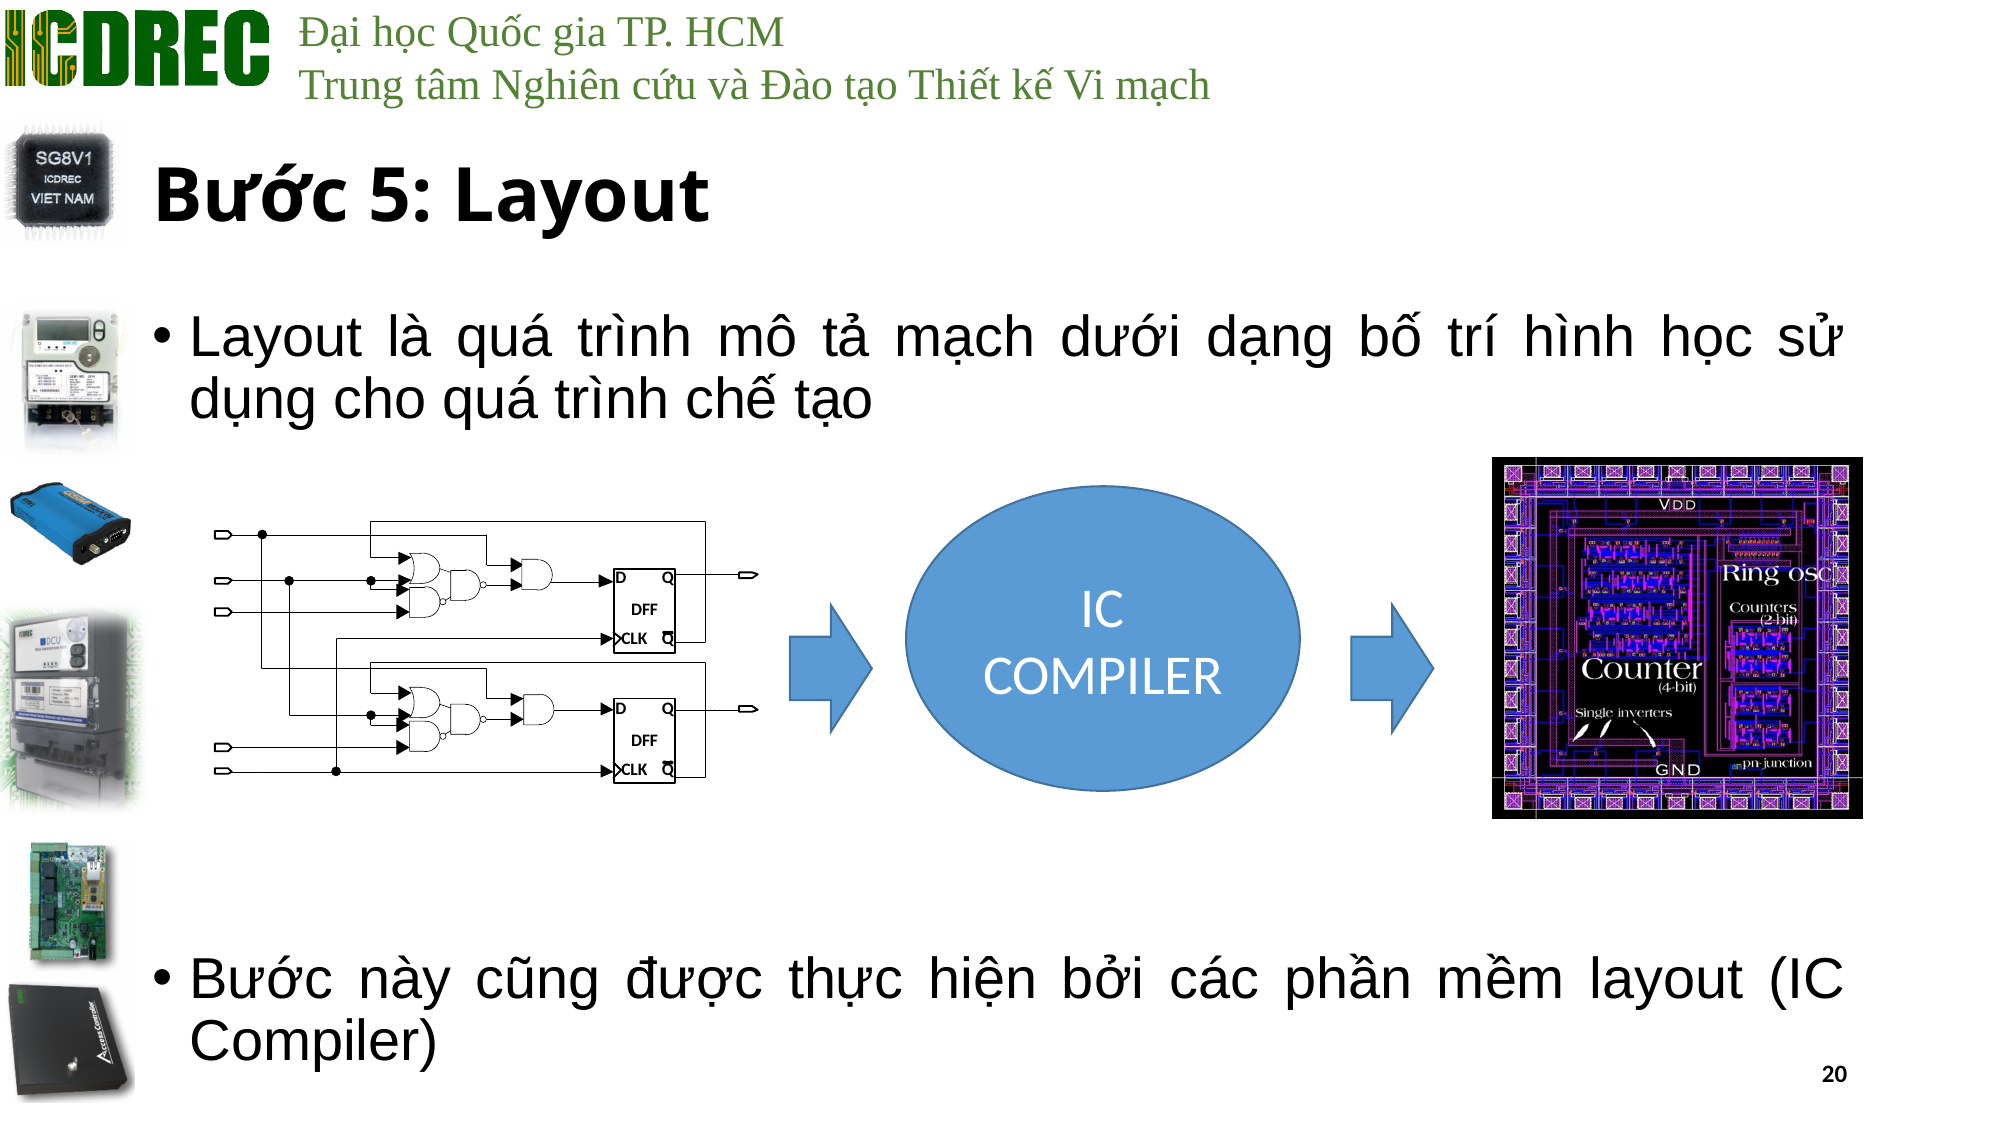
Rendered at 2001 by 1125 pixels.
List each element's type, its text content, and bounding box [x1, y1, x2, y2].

text_box IC COMPILER [904, 485, 1301, 792]
picture [0, 459, 135, 571]
picture [25, 146, 100, 221]
list Layout là quá trình mô tả mạch dưới dạng bố trí hình học sử dụng cho quá trình chế tạo Bước này cũng được thực hiện bởi các phần mềm layout (IC Compiler) [137, 299, 1863, 1083]
picture [19, 631, 121, 787]
picture [5, 10, 270, 88]
picture [1492, 457, 1863, 820]
picture [211, 517, 761, 788]
text_box [788, 601, 874, 736]
text_box [1350, 601, 1435, 736]
title Bước 5: Layout [137, 116, 1863, 278]
slide_number 20 [1412, 1042, 1863, 1103]
picture [31, 329, 108, 431]
picture [8, 843, 134, 1103]
